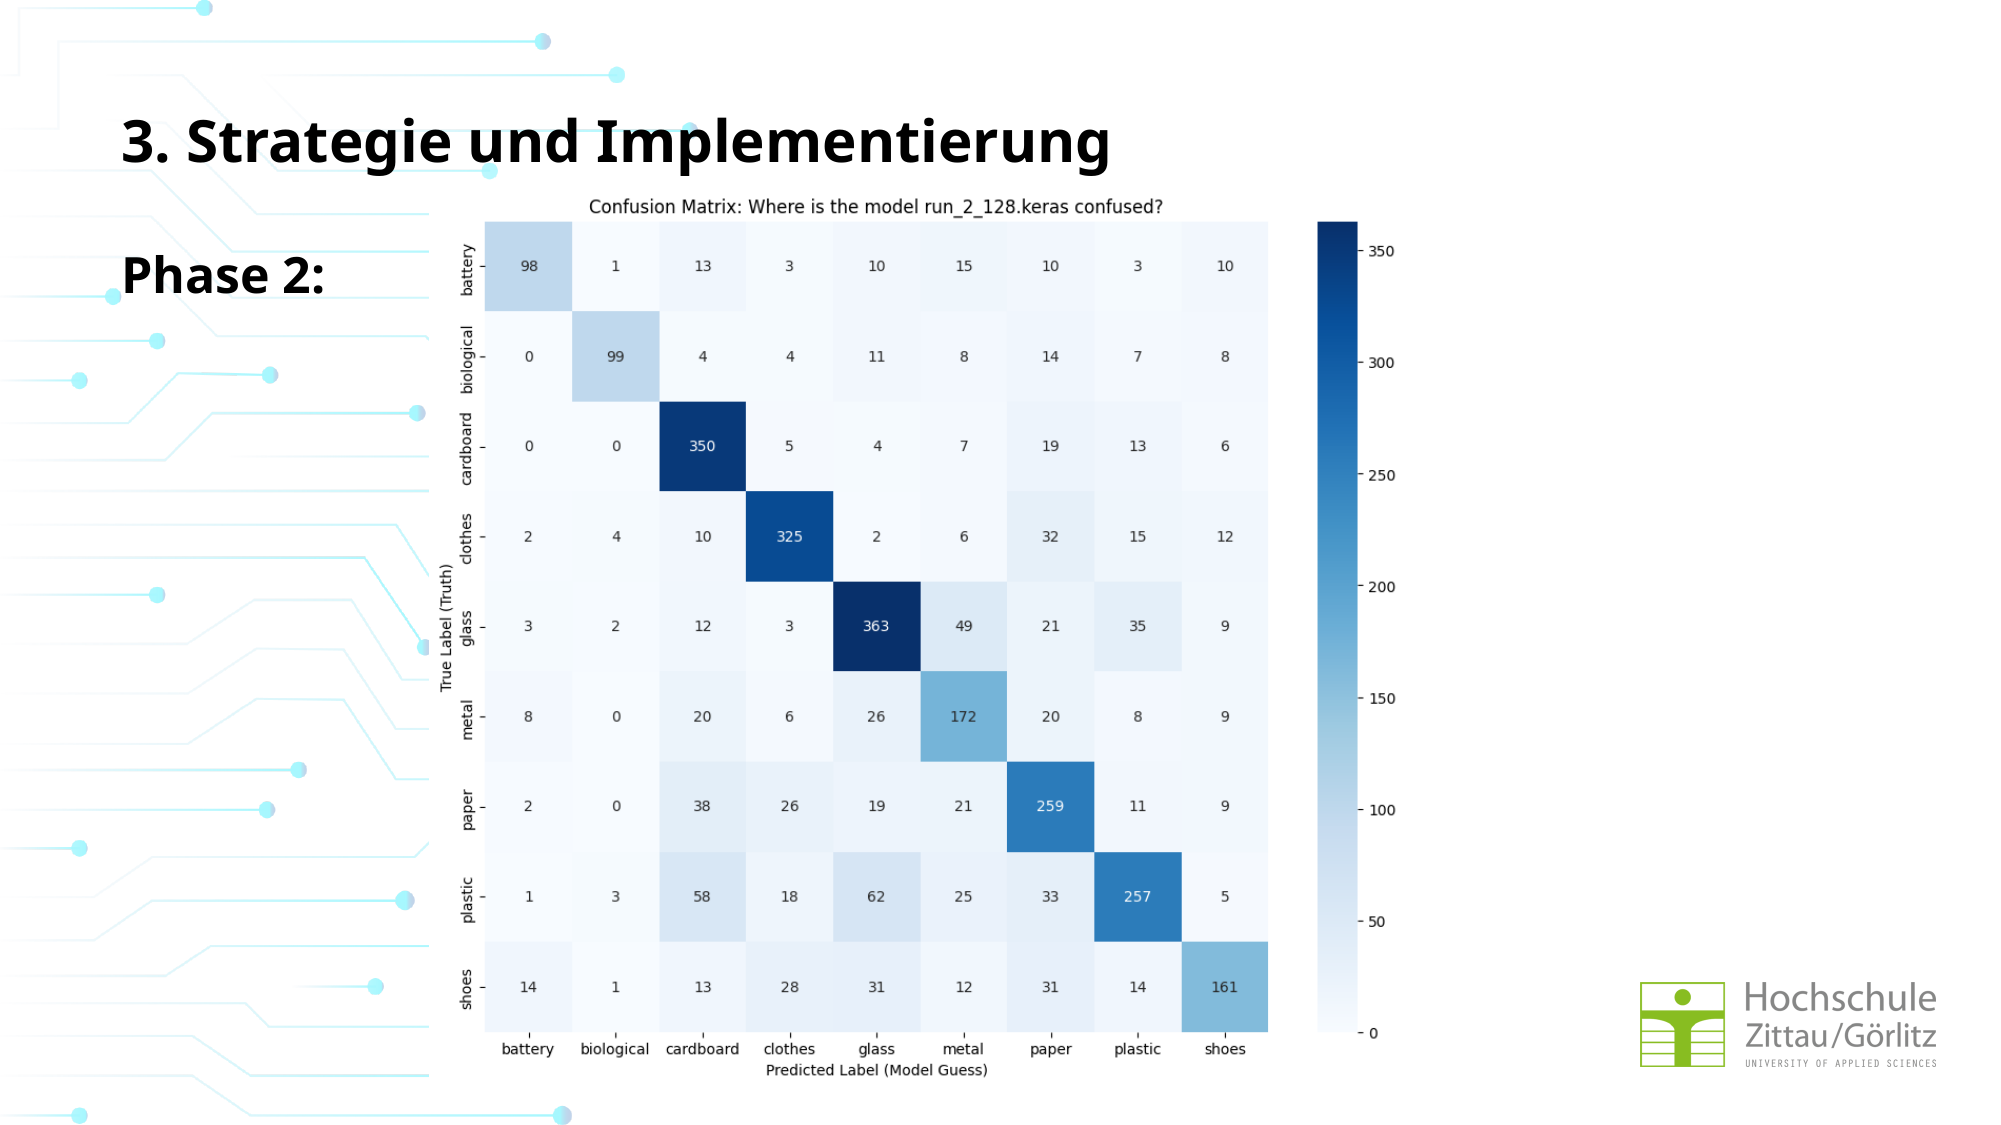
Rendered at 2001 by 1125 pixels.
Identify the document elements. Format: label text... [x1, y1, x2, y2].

text_box 3. Strategie und Implementierung Phase 2: [1001, 96, 1373, 188]
picture [0, 0, 1406, 1125]
picture [1639, 982, 1937, 1068]
